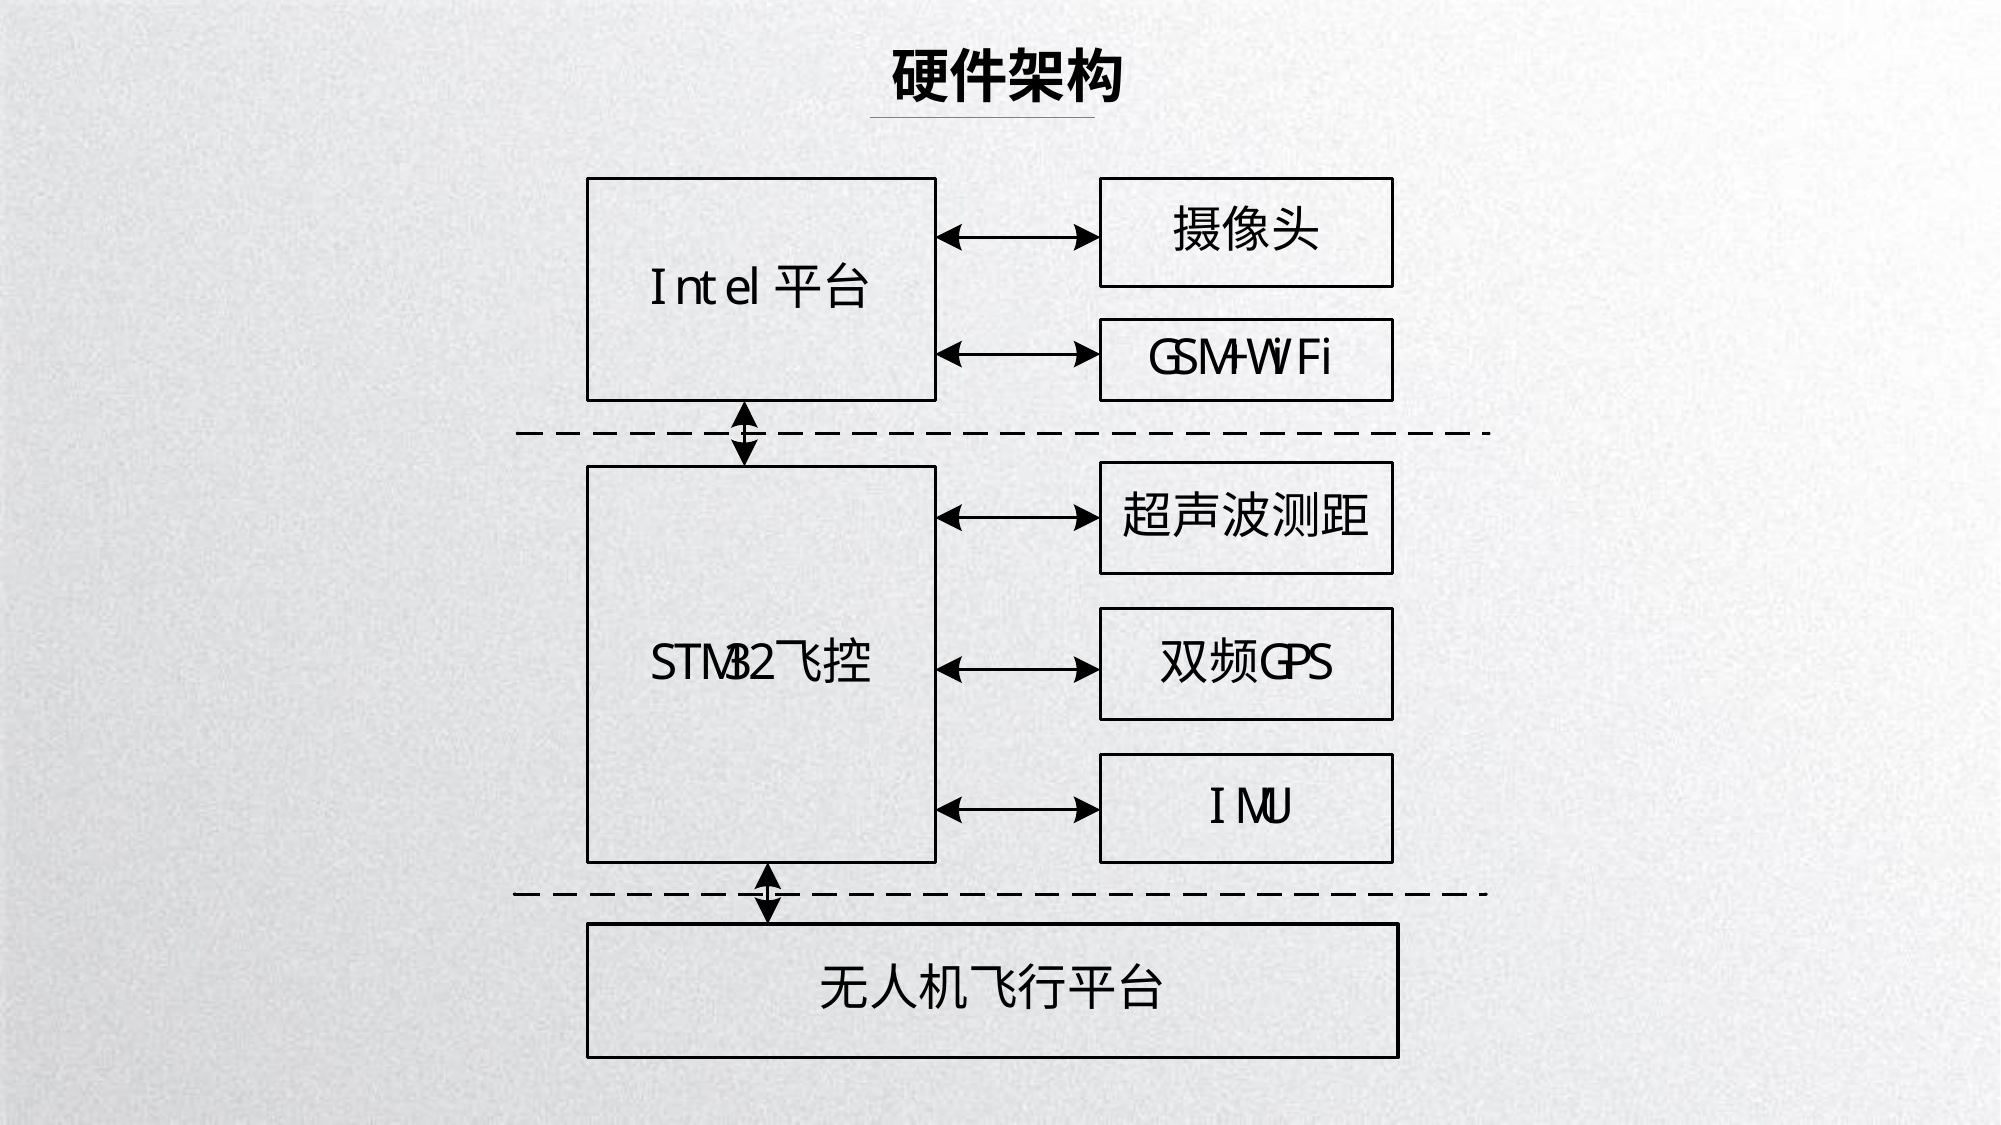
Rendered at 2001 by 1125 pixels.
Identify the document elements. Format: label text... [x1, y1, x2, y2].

text_box 硬件架构 [672, 31, 1344, 117]
picture [0, 0, 2001, 1125]
